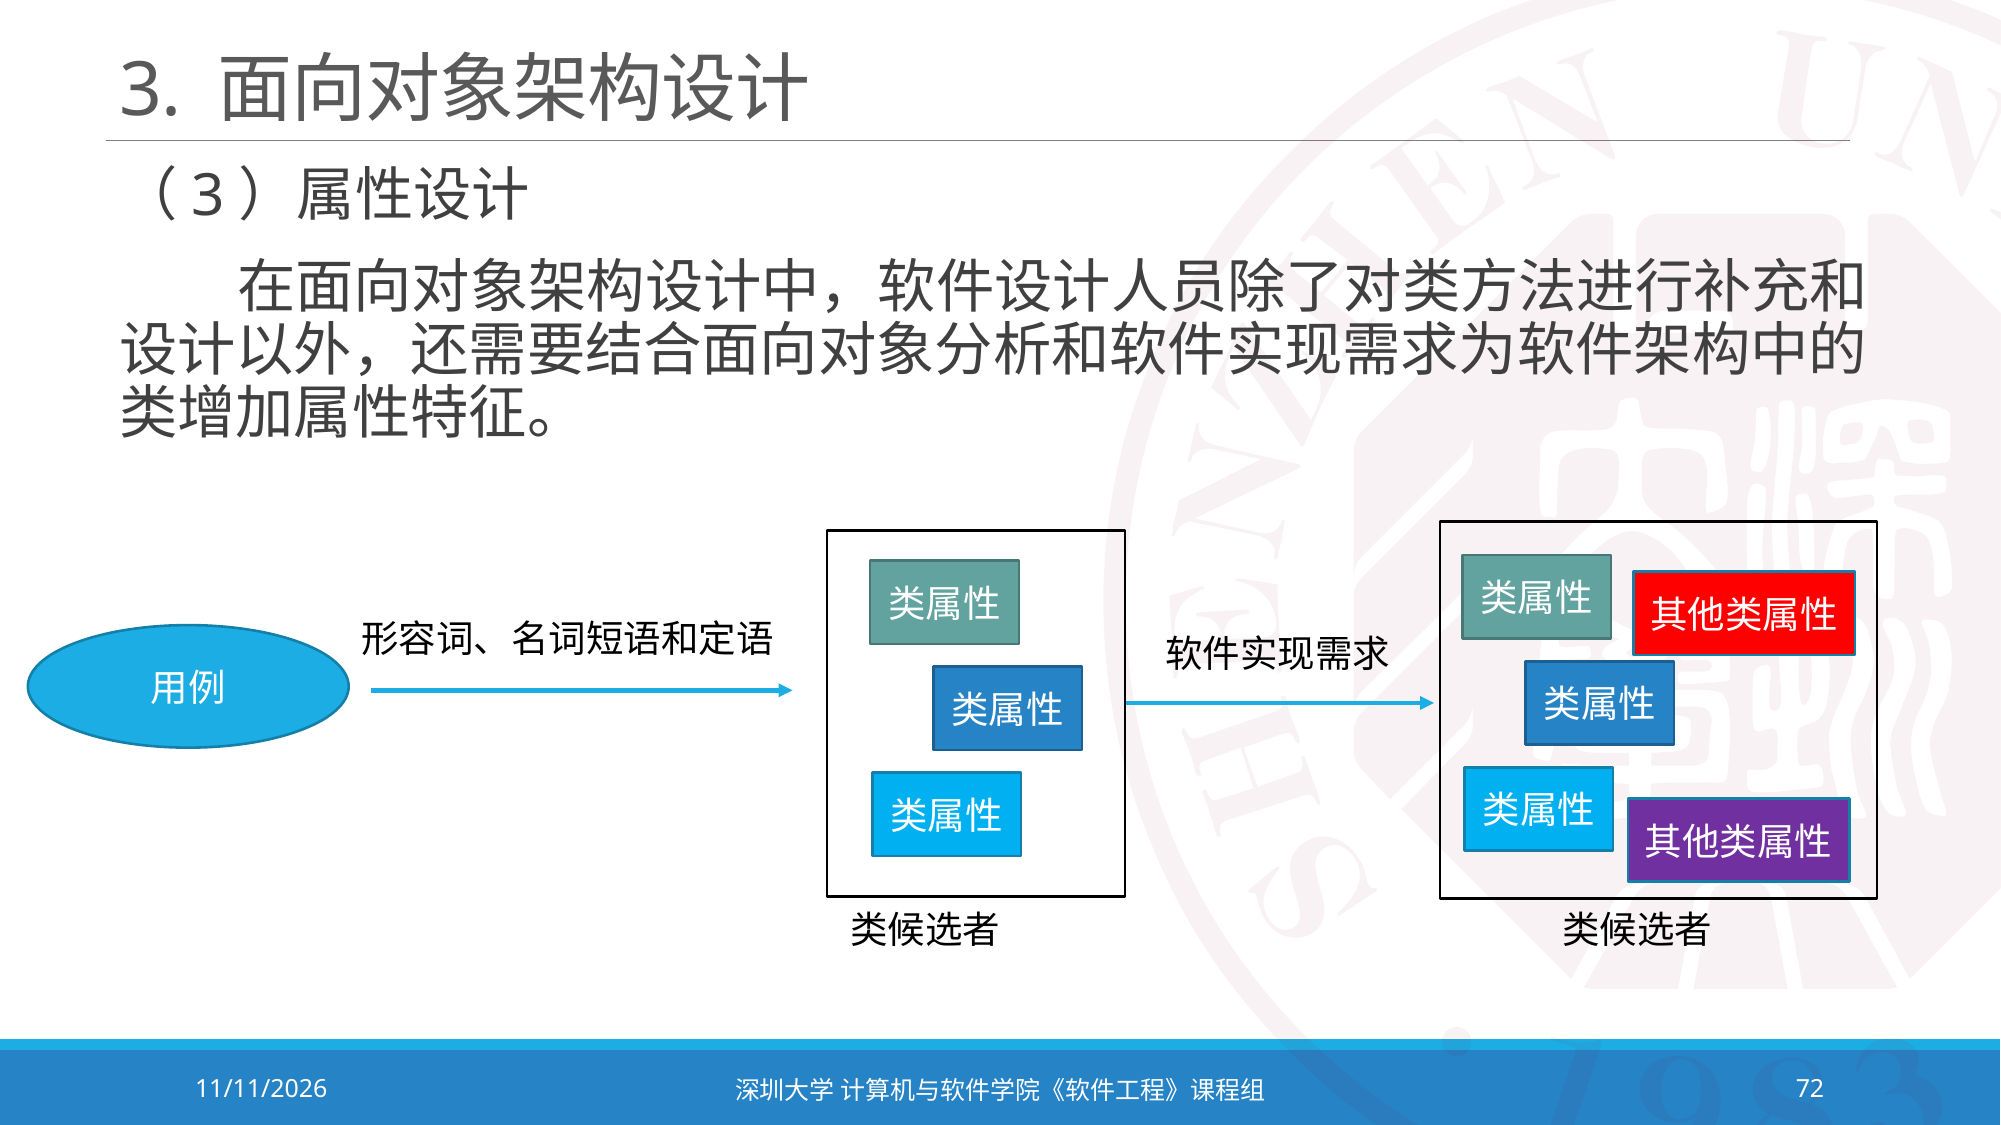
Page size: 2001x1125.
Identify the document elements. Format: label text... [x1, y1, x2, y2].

text_box 形容词、名词短语和定语 [346, 607, 796, 667]
slide_number 72 [1624, 1059, 1840, 1120]
text_box [826, 529, 1126, 898]
text_box 用例 [26, 623, 351, 749]
list （3）属性设计 在面向对象架构设计中，软件设计人员除了对类方法进行补充和设计以外，还需要结合面向对象分析和软件实现需求为软件架构中的类增加属性特征。 [104, 158, 1878, 1008]
text_box [1439, 520, 1878, 900]
text_box 类候选者 [812, 898, 1038, 958]
footer 深圳大学 计算机与软件学院《软件工程》课程组 [604, 1059, 1396, 1120]
text_box 类属性 [1461, 554, 1612, 640]
text_box 软件实现需求 [1150, 623, 1443, 683]
text_box 类候选者 [1524, 900, 1750, 958]
text_box 其他类属性 [1632, 570, 1856, 656]
text_box 其他类属性 [1627, 797, 1851, 883]
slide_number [180, 1059, 586, 1120]
title 3. 面向对象架构设计 [104, 0, 1856, 139]
text_box 类属性 [1524, 660, 1675, 746]
text_box 类属性 [1463, 766, 1614, 852]
